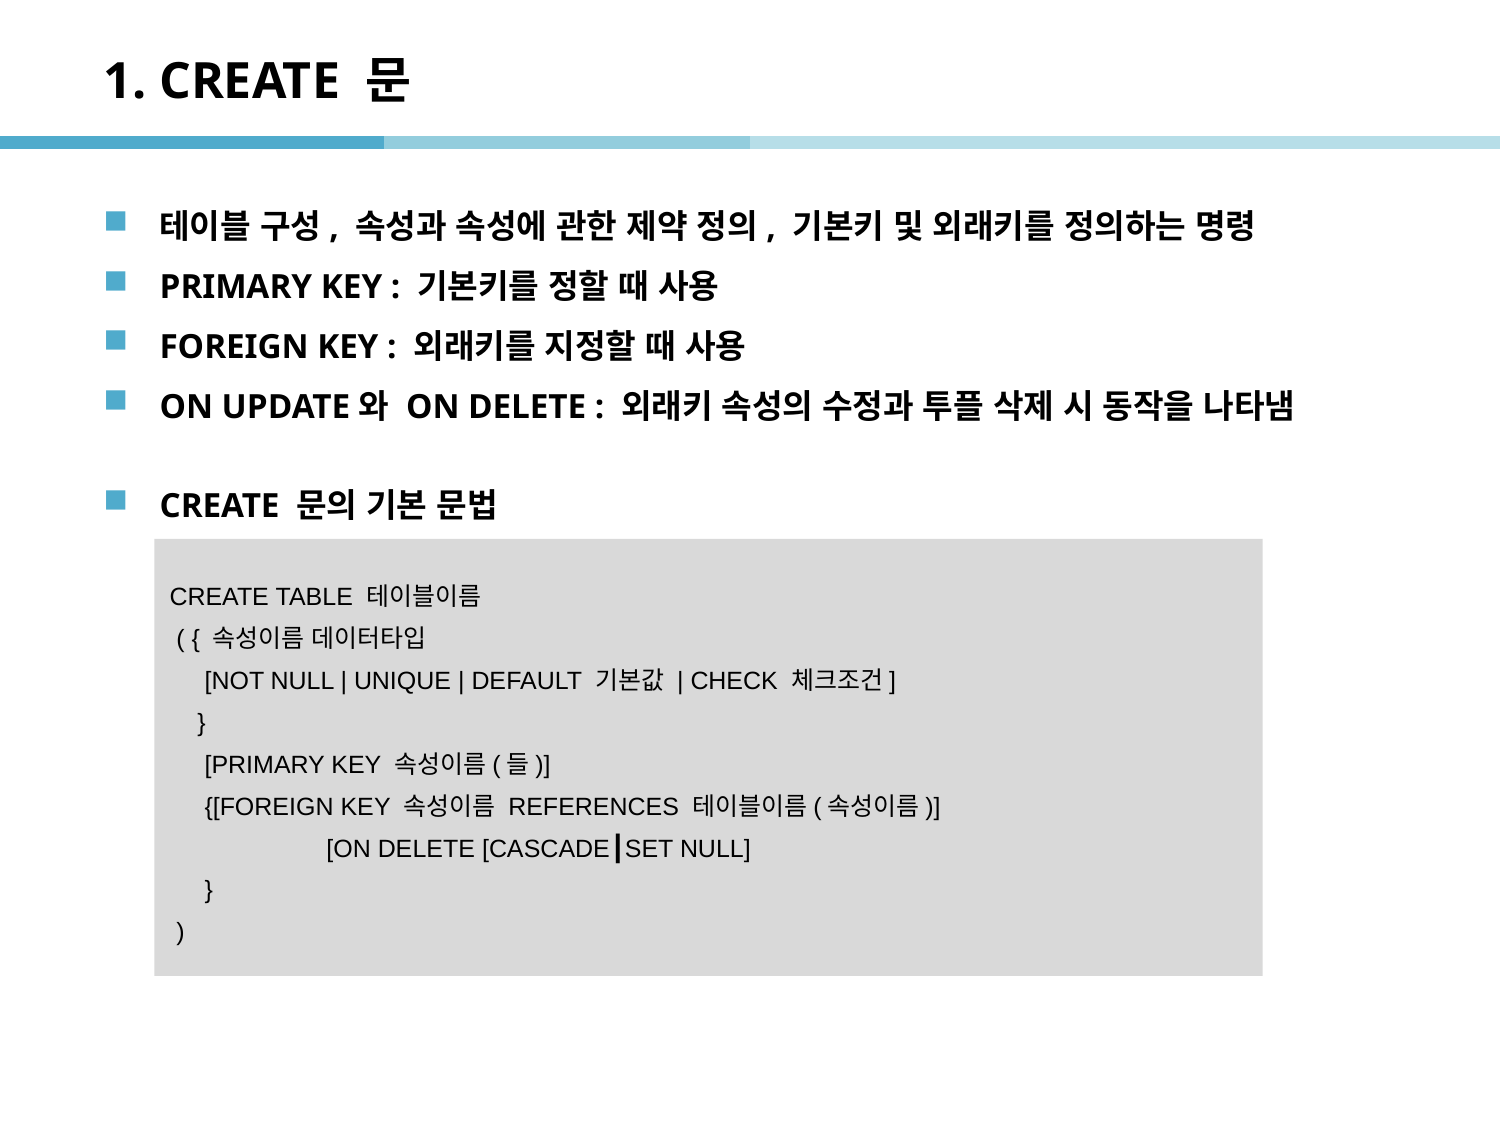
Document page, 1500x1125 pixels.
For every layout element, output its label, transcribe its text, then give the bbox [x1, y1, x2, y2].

list 테이블 구성, 속성과 속성에 관한 제약 정의, 기본키 및 외래키를 정의하는 명령 PRIMARY KEY : 기본키를 정할 때 사용 FOREIGN KEY : 외래키를 지정할 때 사용 ON UPDATE와 ON DELETE : 외래키 속성의 수정과 투플 삭제 시 동작을 나타냄 CREATE 문의 기본 문법 [88, 178, 1412, 1076]
text_box CREATE TABLE 테이블이름 ( { 속성이름 데이터타입 [NOT NULL | UNIQUE | DEFAULT 기본값 | CHECK 체크조건] } [PRIMARY KEY 속성이름(들)] {[FOREIGN KEY 속성이름 REFERENCES 테이블이름(속성이름)] [ON DELETE [CASCADE┃SET NULL] } ) [154, 538, 1263, 976]
title 1. CREATE 문 [88, 32, 1330, 124]
